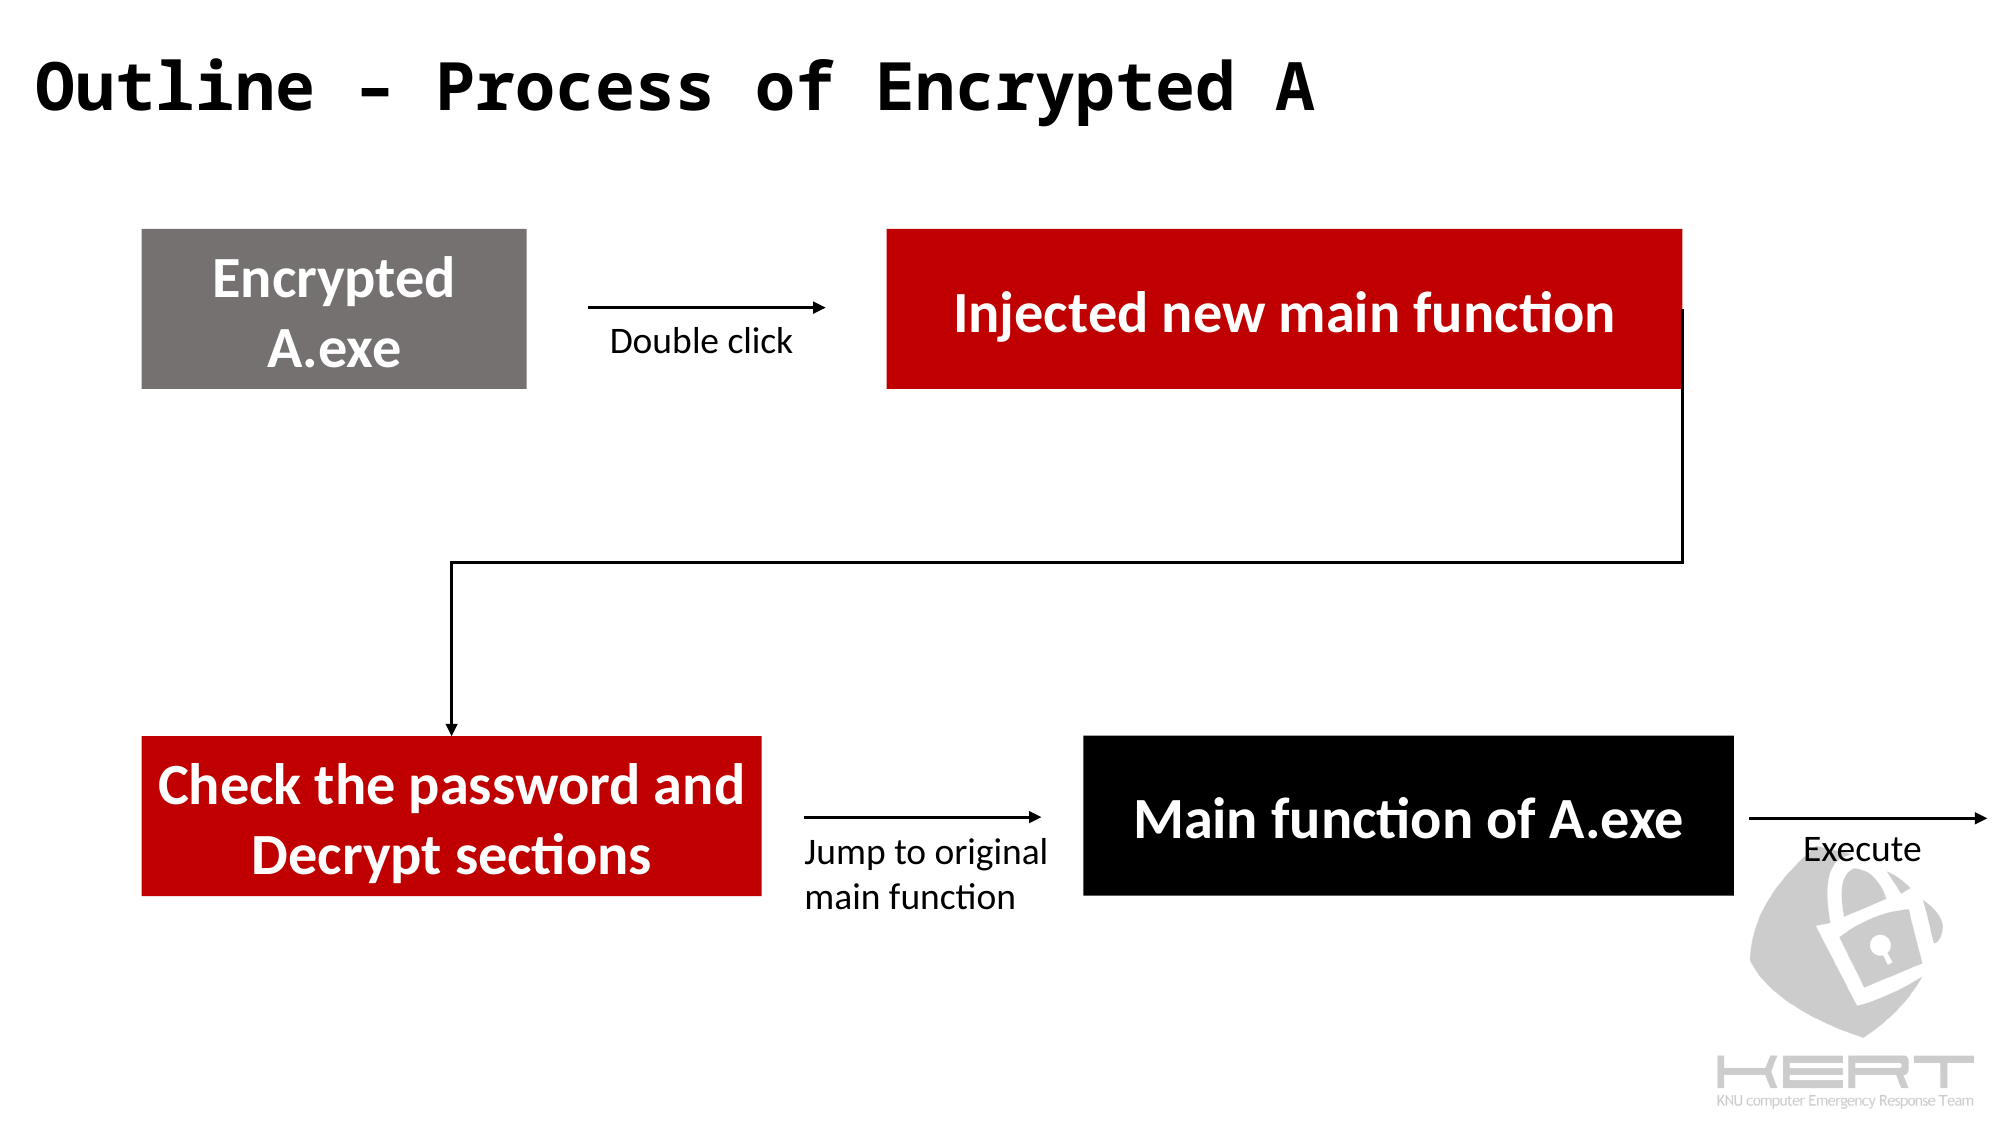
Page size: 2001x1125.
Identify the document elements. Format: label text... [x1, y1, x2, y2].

text_box Encrypted A.exe [141, 228, 528, 308]
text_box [141, 308, 1683, 897]
title Outline – Process of Encrypted A [20, 0, 1521, 133]
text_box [789, 735, 2000, 926]
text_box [587, 228, 1683, 308]
picture [1682, 926, 2000, 1125]
